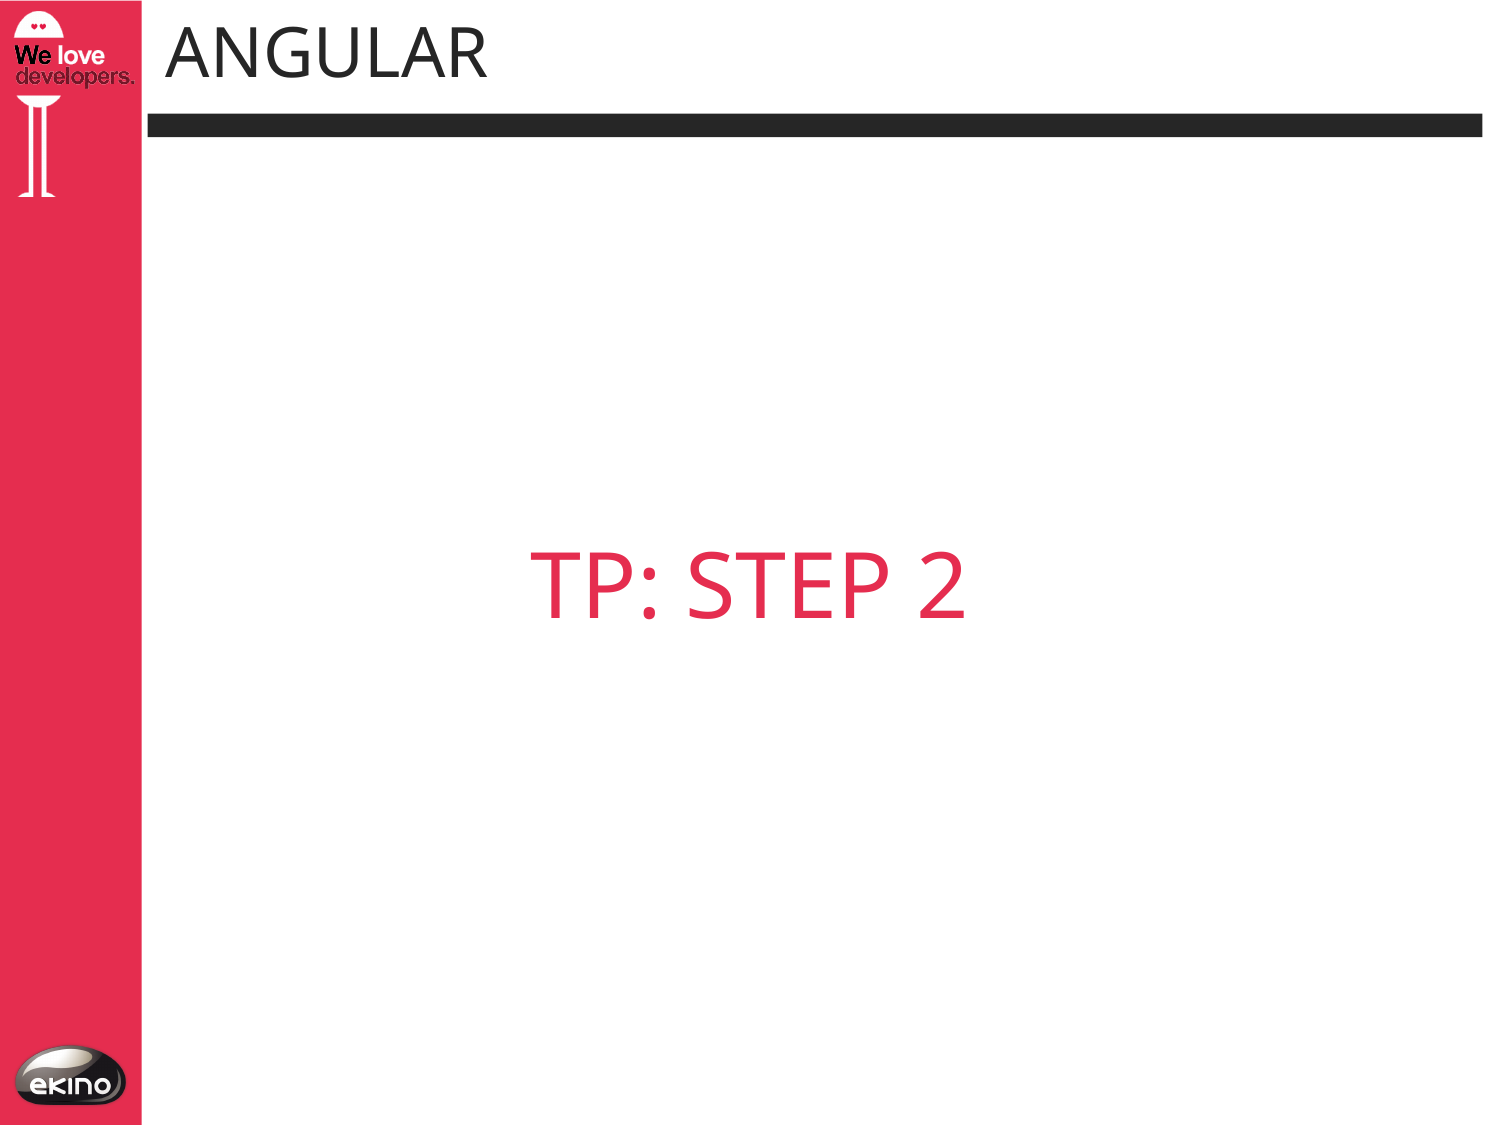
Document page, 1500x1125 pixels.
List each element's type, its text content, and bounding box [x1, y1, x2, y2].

title angular [151, 0, 1483, 99]
picture [6, 1, 136, 197]
picture [11, 1041, 130, 1109]
list TP: STEP 2 [354, 436, 1146, 728]
